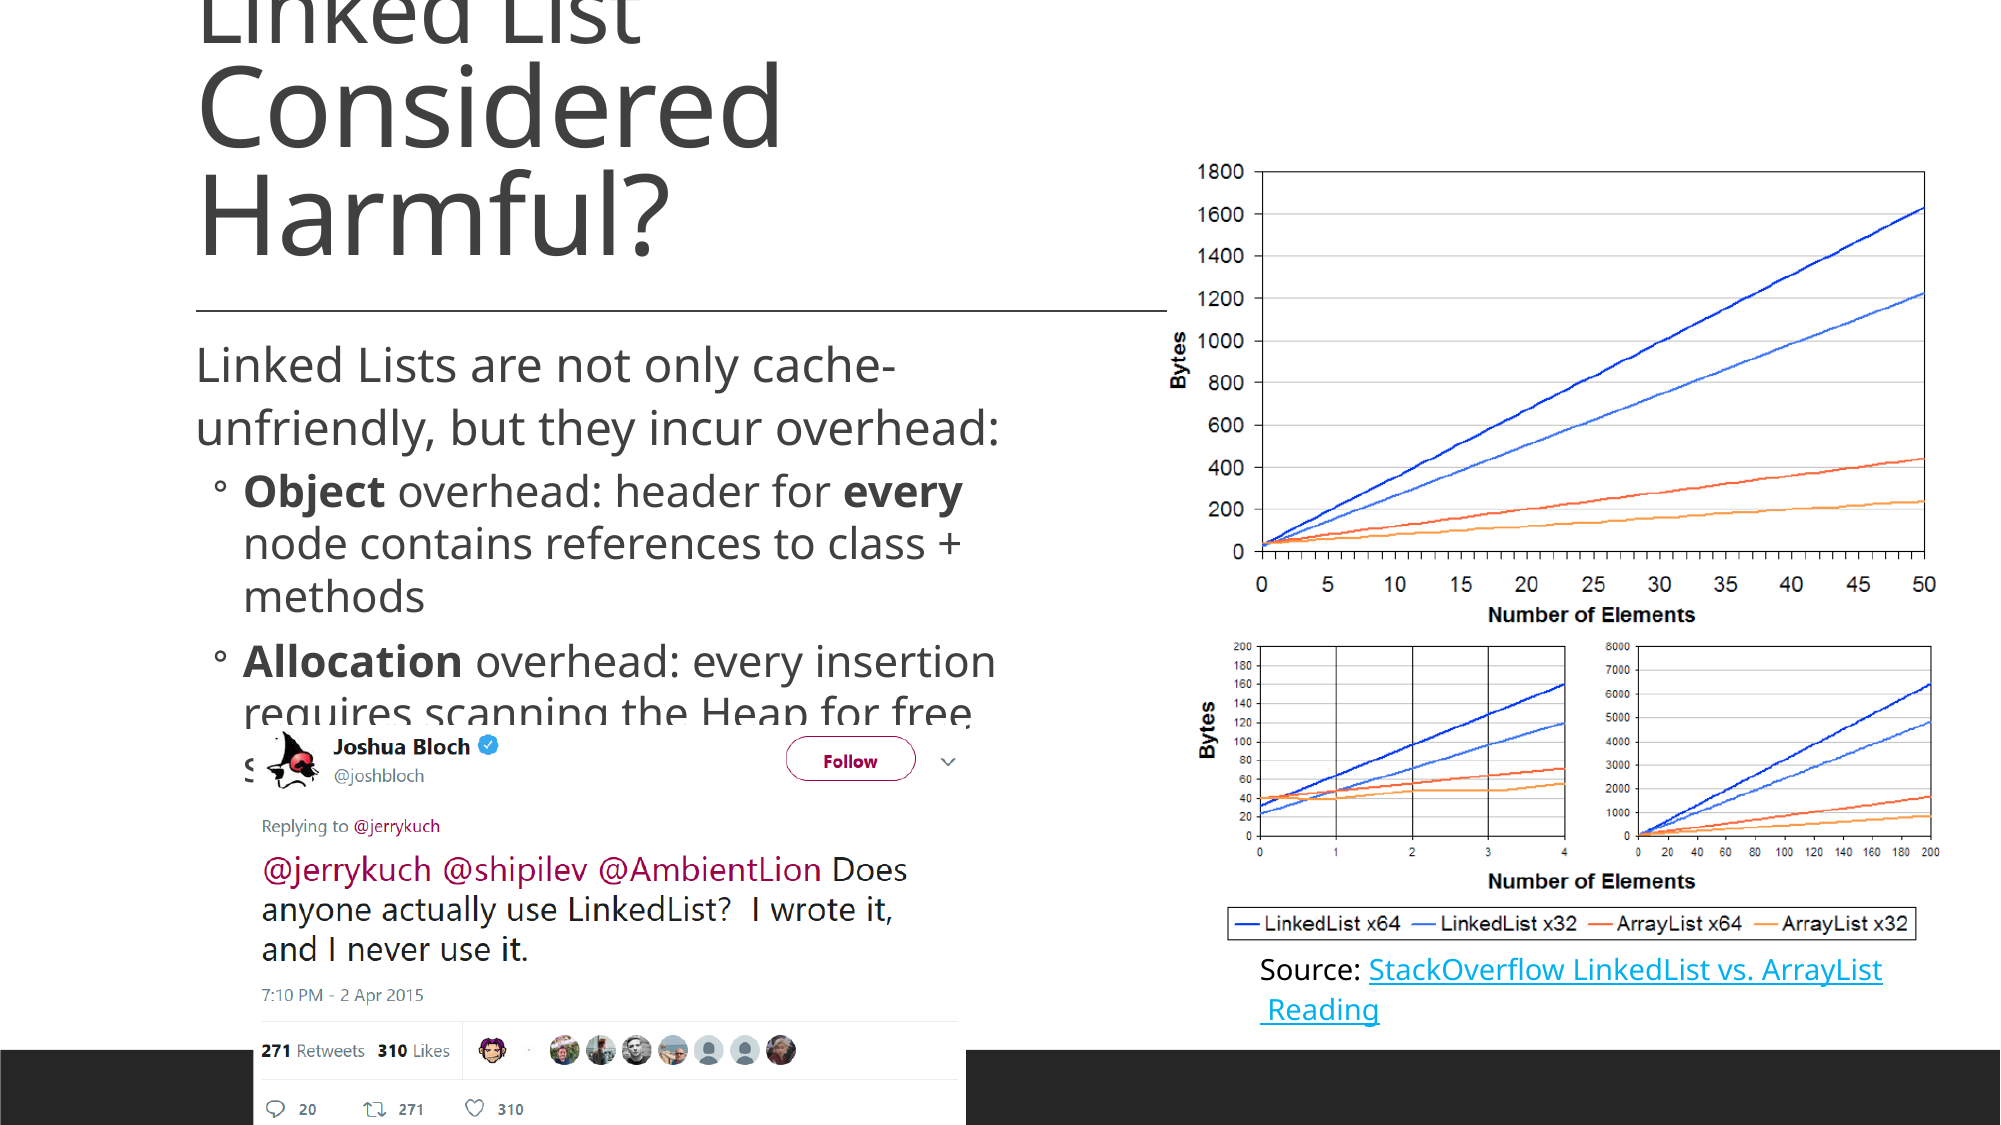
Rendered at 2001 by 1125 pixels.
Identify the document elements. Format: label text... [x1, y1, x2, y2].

text_box Source: StackOverflow LinkedList vs. ArrayList Reading [1245, 952, 1912, 1039]
picture [1166, 158, 1940, 945]
list Linked Lists are not only cache-unfriendly, but they incur overhead: Object overhead: header for every node contains references to class + methods Allocation overhead: every insertion requires scanning the Heap for free space [180, 321, 1024, 939]
title Linked List Considered Harmful? [180, 47, 1160, 285]
picture [252, 725, 967, 1125]
